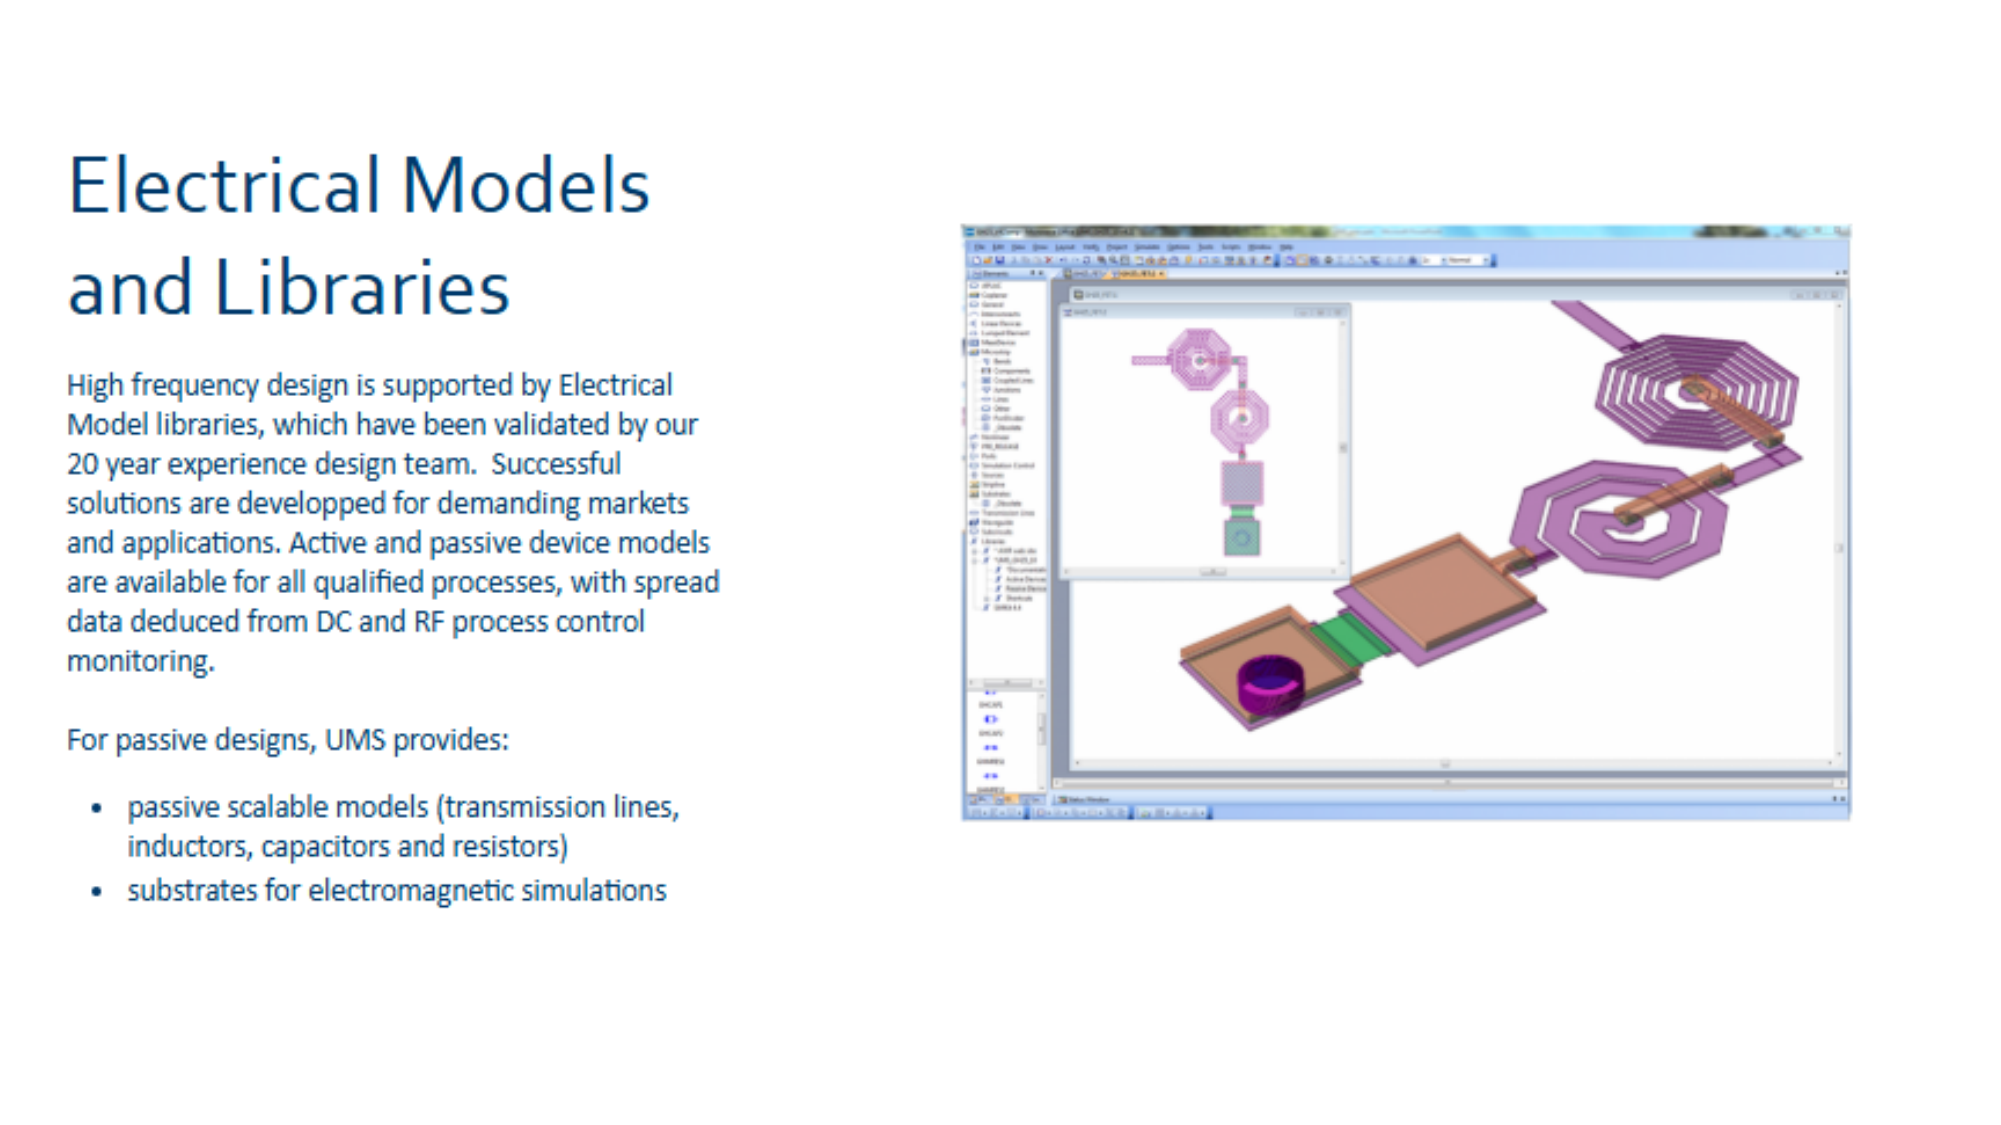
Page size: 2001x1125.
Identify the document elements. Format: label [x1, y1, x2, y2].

picture [15, 134, 1942, 951]
